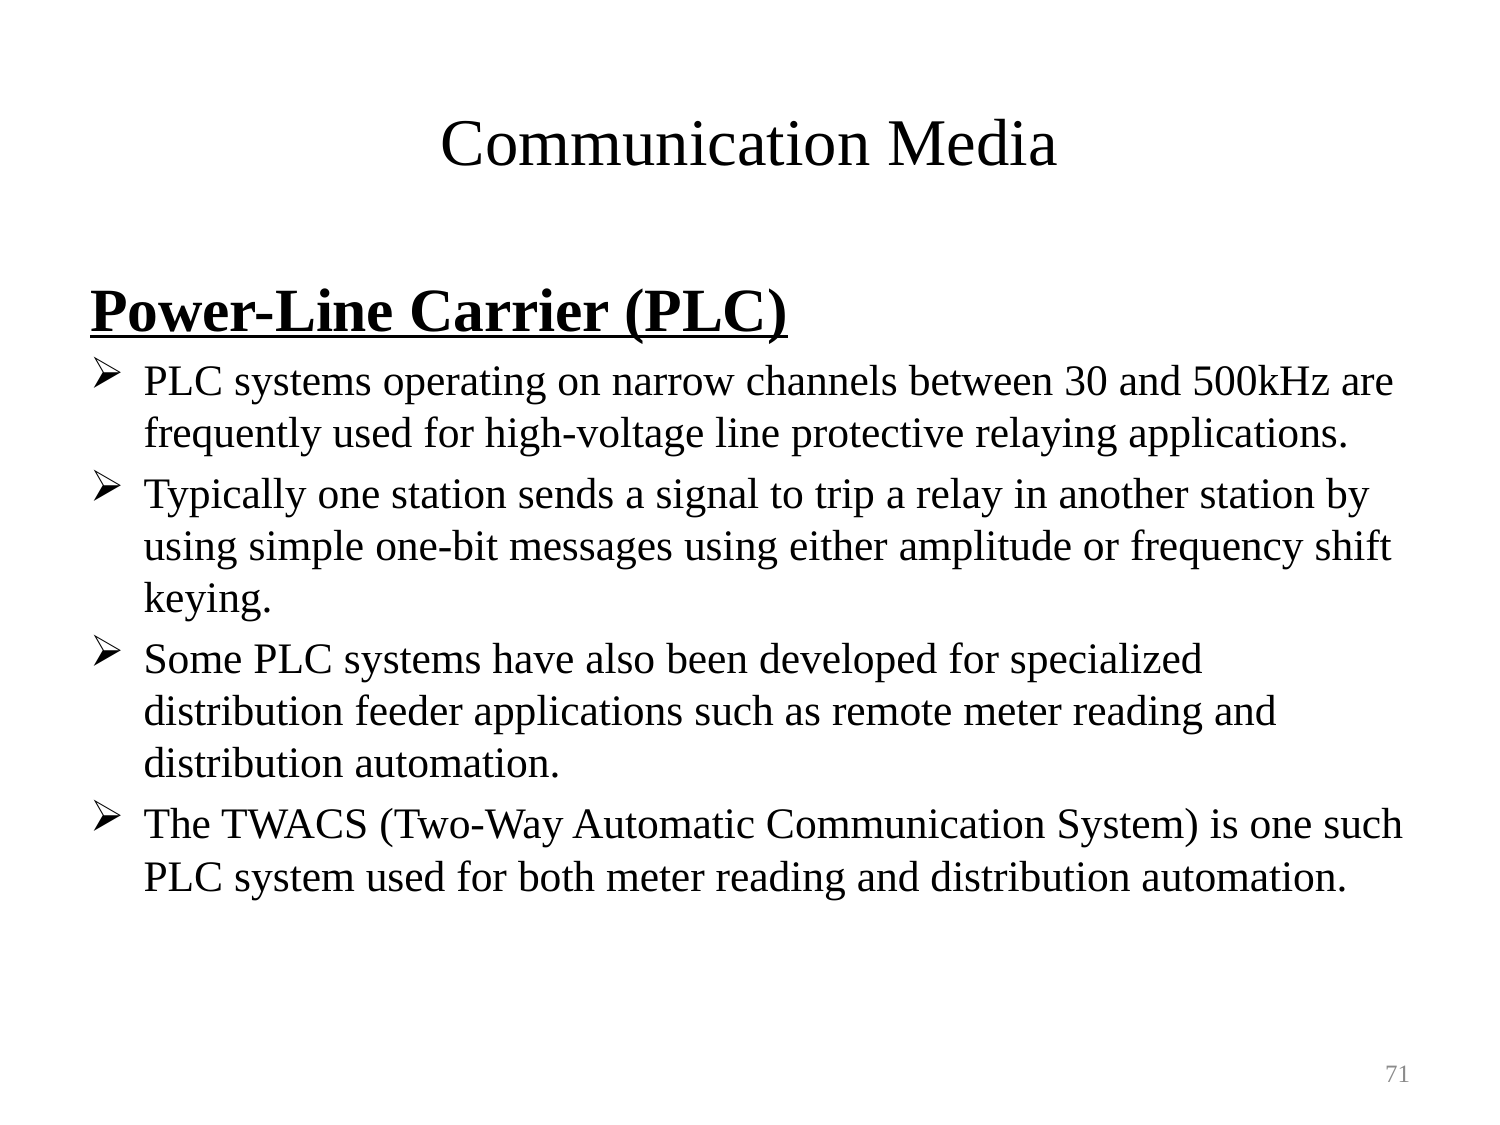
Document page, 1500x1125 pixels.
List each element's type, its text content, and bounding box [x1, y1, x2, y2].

title Communication Media [75, 45, 1425, 233]
slide_number 71 [1074, 1042, 1425, 1103]
list Power-Line Carrier (PLC) PLC systems operating on narrow channels between 30 and 500kHz are frequently used for high-voltage line protective relaying applications. Typically one station sends a signal to trip a relay in another station by using simple one-bit messages using either amplitude or frequency shift keying. Some PLC systems have also been developed for specialized distribution feeder applications such as remote meter reading and distribution automation. The TWACS (Two-Way Automatic Communication System) is one such PLC system used for both meter reading and distribution automation. [75, 262, 1425, 1005]
